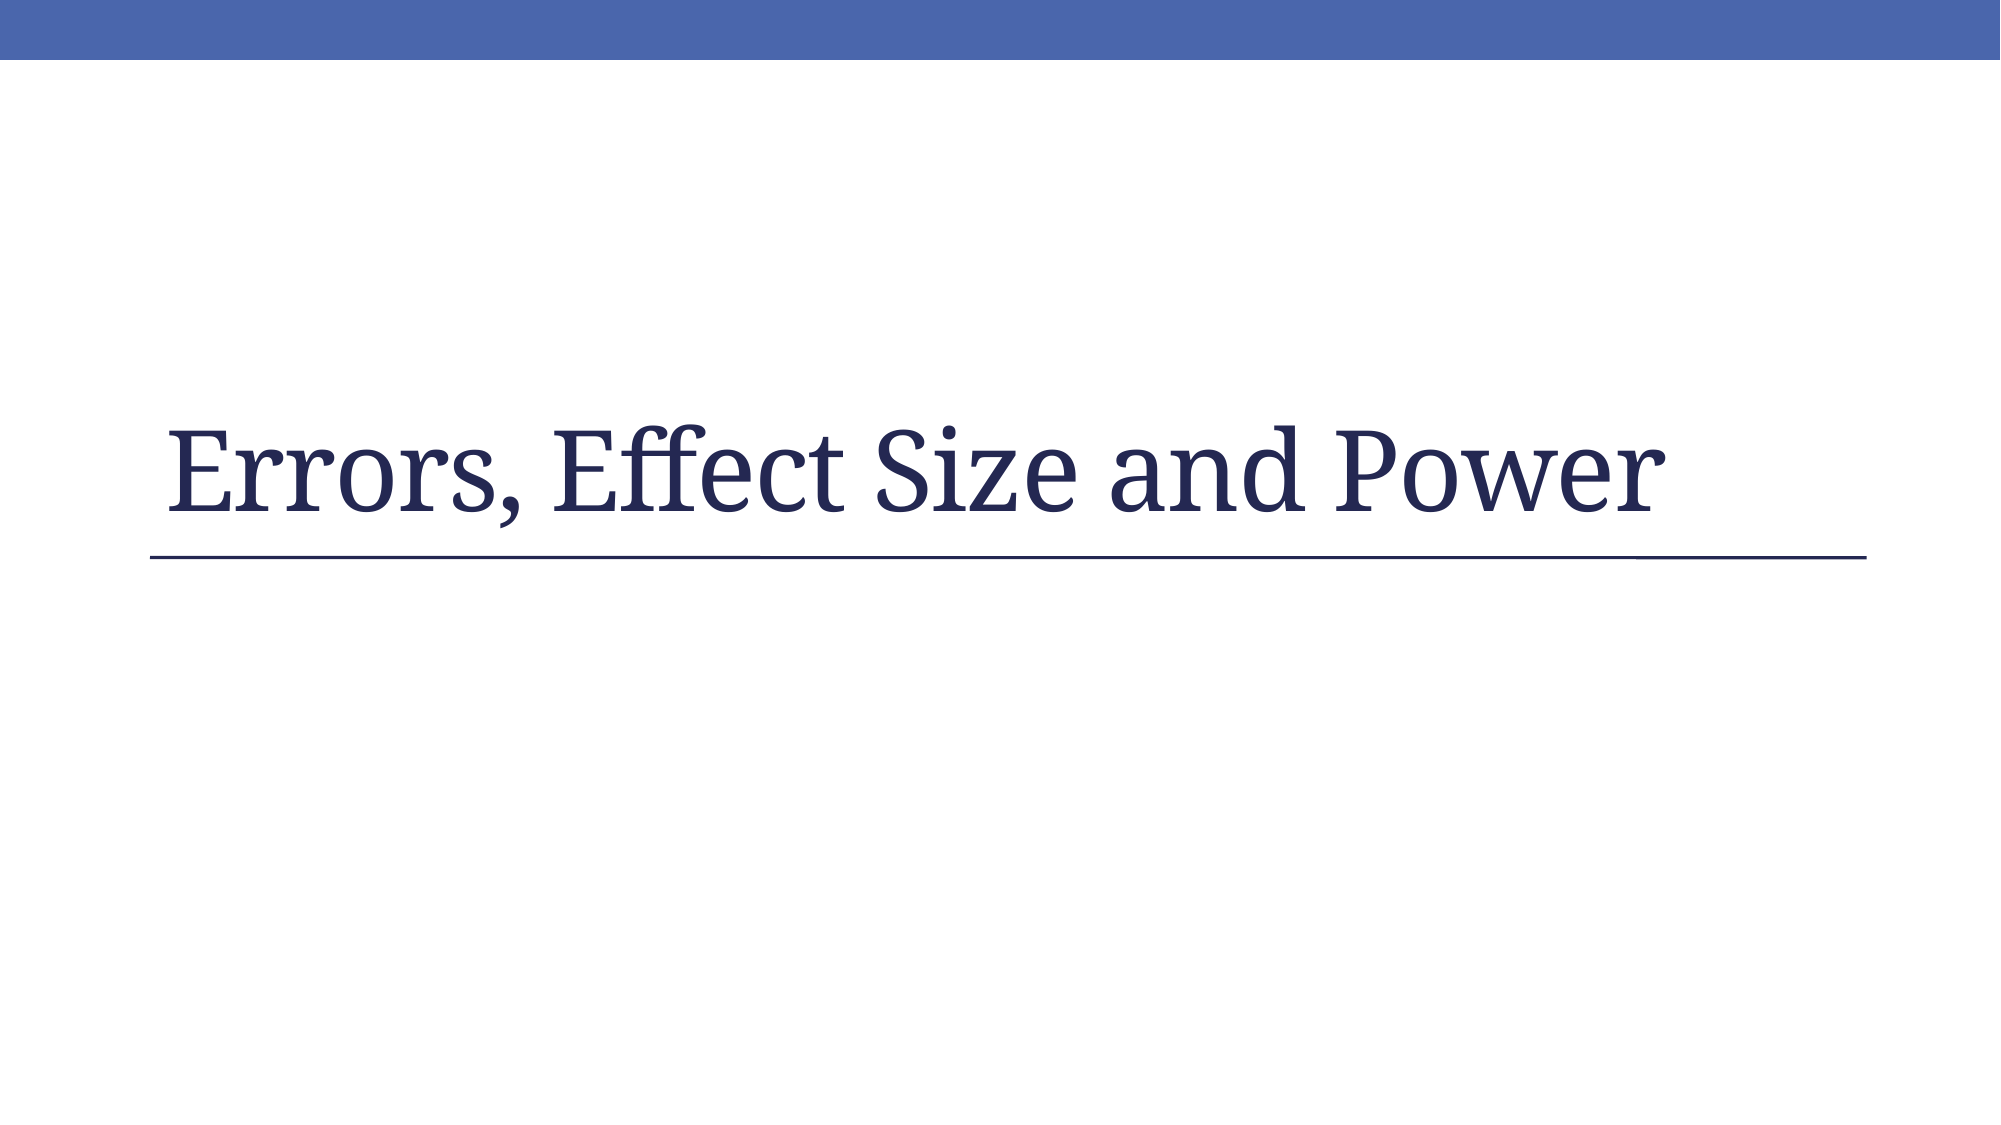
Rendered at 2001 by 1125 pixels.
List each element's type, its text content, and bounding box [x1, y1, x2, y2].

title Errors, Effect Size and Power [150, 224, 1867, 542]
